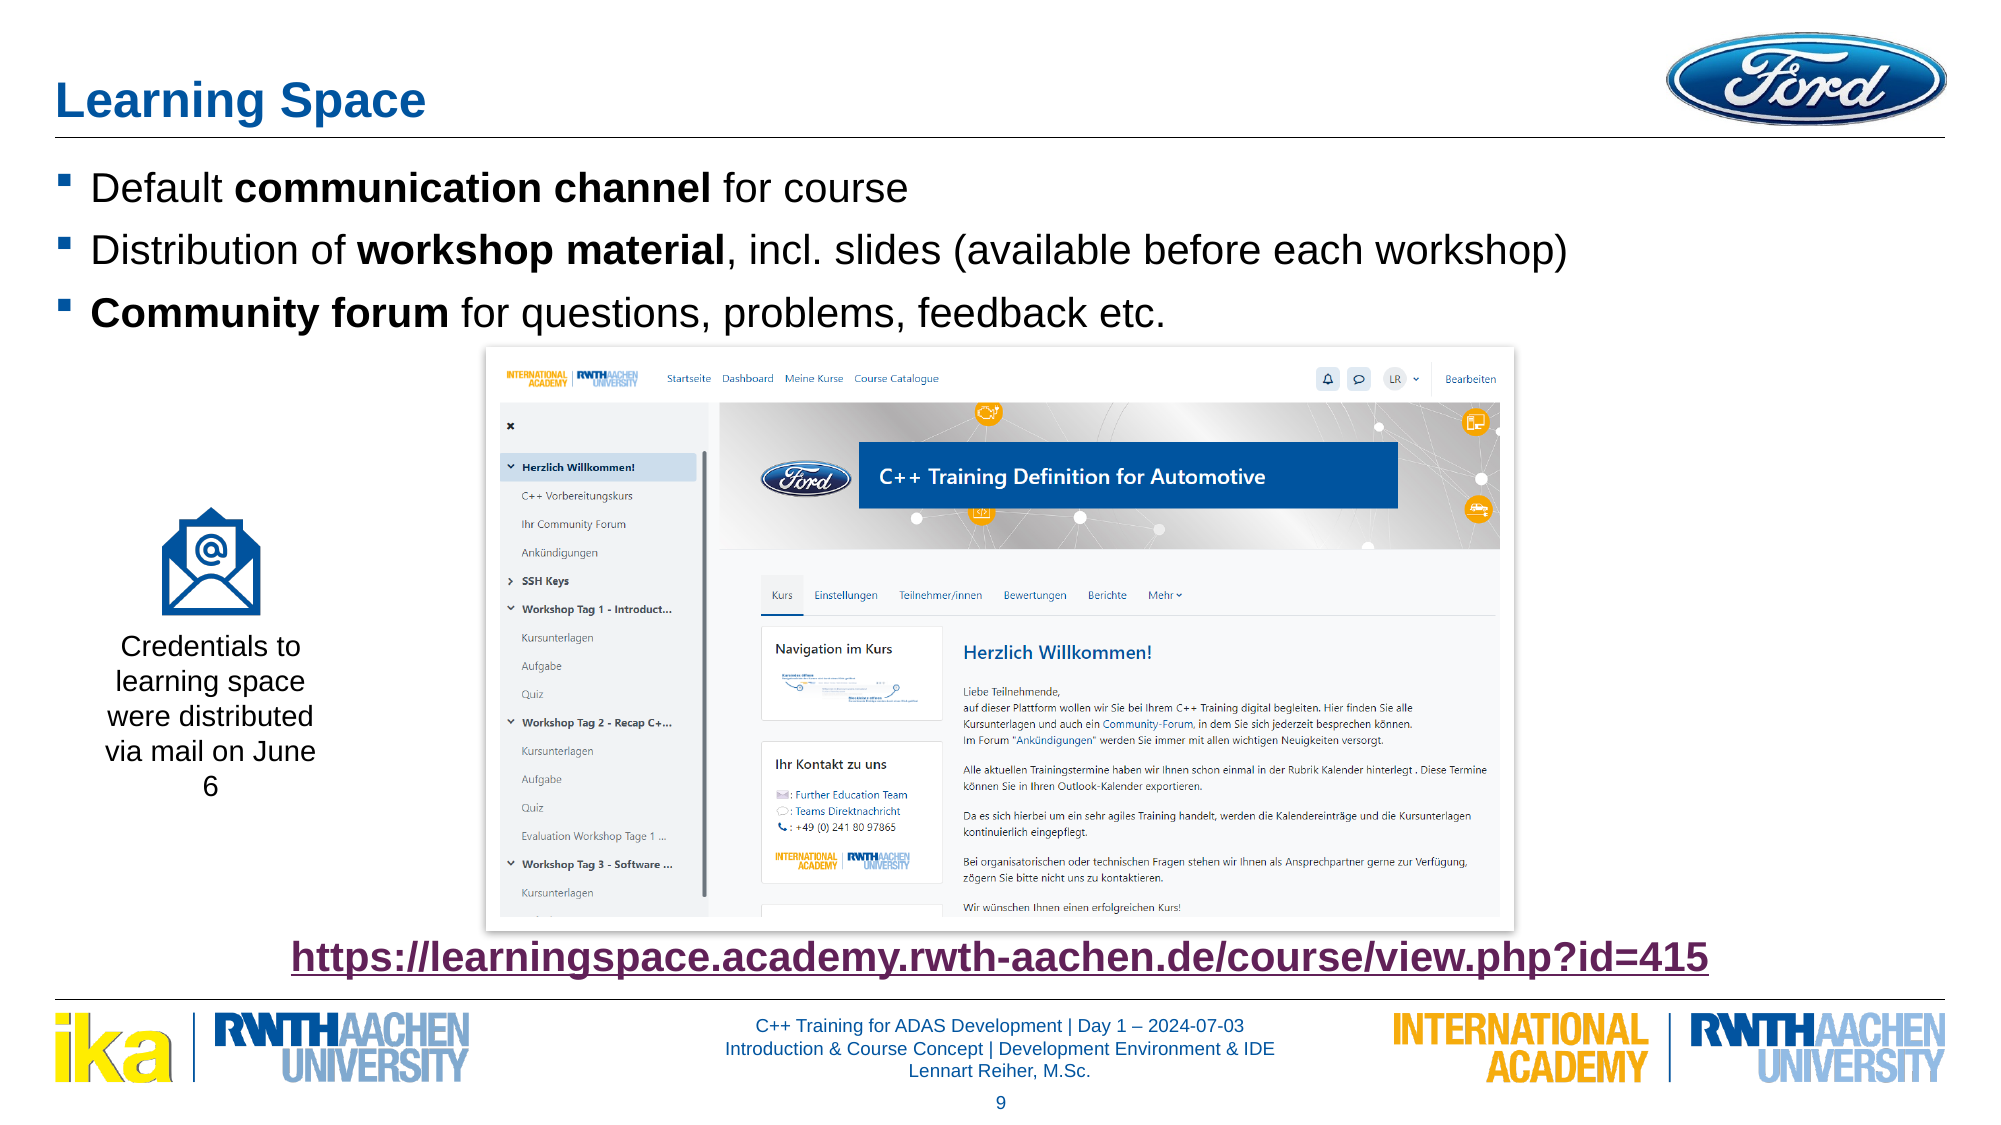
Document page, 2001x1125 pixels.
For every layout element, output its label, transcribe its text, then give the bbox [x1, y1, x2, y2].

list Default communication channel for course Distribution of workshop material, incl. slides (available before each workshop) Community forum for questions, problems, feedback etc. [54, 160, 1945, 976]
list Learning Space [55, 7, 1945, 129]
picture [1394, 1012, 1945, 1083]
slide_number 9 [962, 1082, 1040, 1122]
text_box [78, 502, 344, 777]
text_box https://learningspace.academy.rwth-aachen.de/course/view.php?id=415 [271, 922, 1728, 987]
picture [500, 361, 1500, 917]
picture [55, 1012, 469, 1083]
